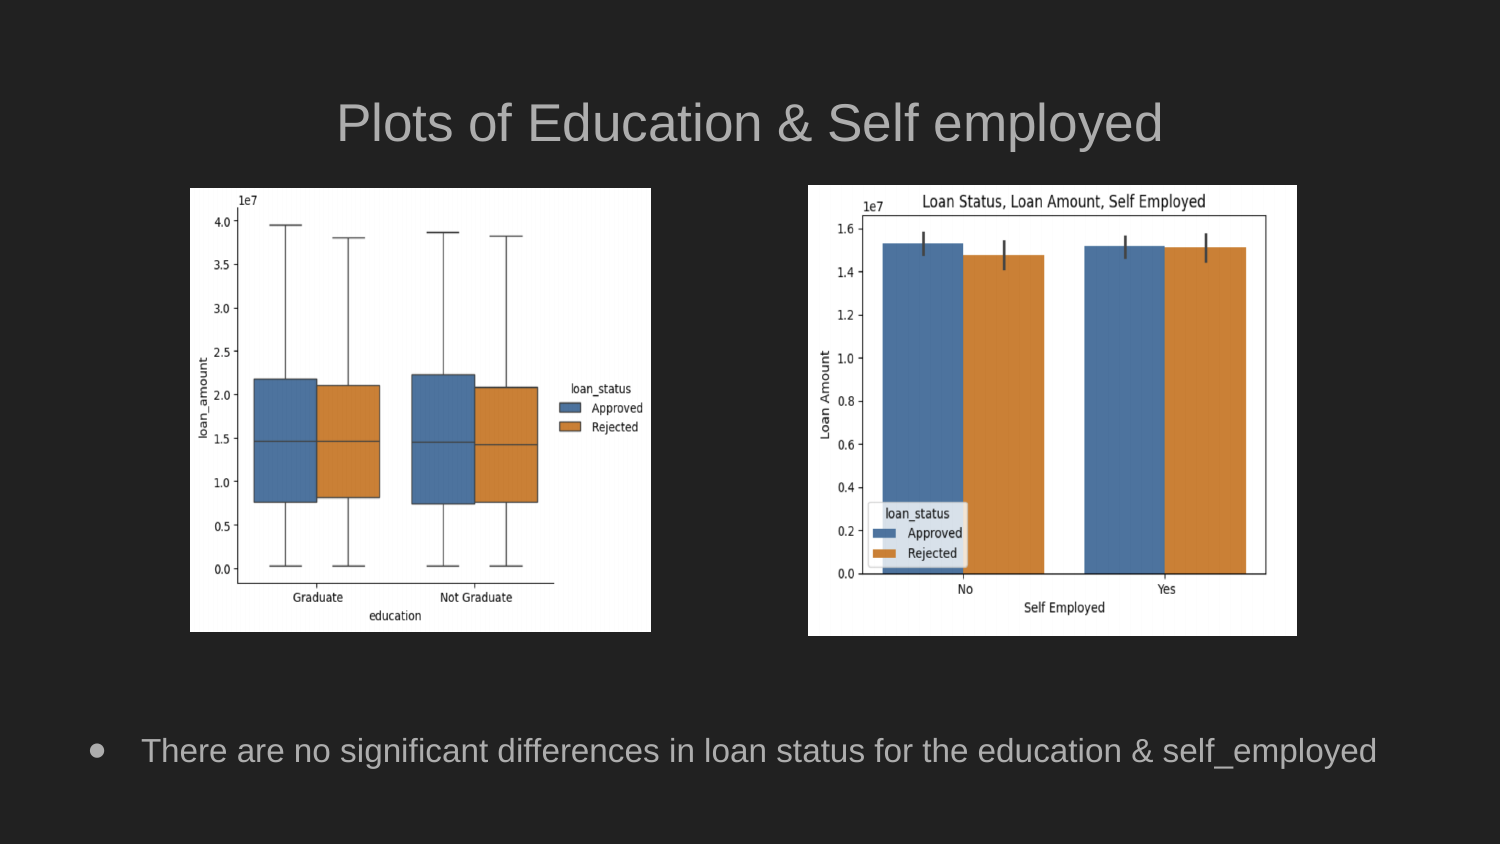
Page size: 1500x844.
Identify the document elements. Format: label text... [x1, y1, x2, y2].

picture [190, 188, 651, 633]
title Plots of Education & Self employed [51, 72, 1449, 167]
list There are no significant differences in loan status for the education & self_employed [51, 189, 1449, 844]
picture [808, 185, 1298, 636]
